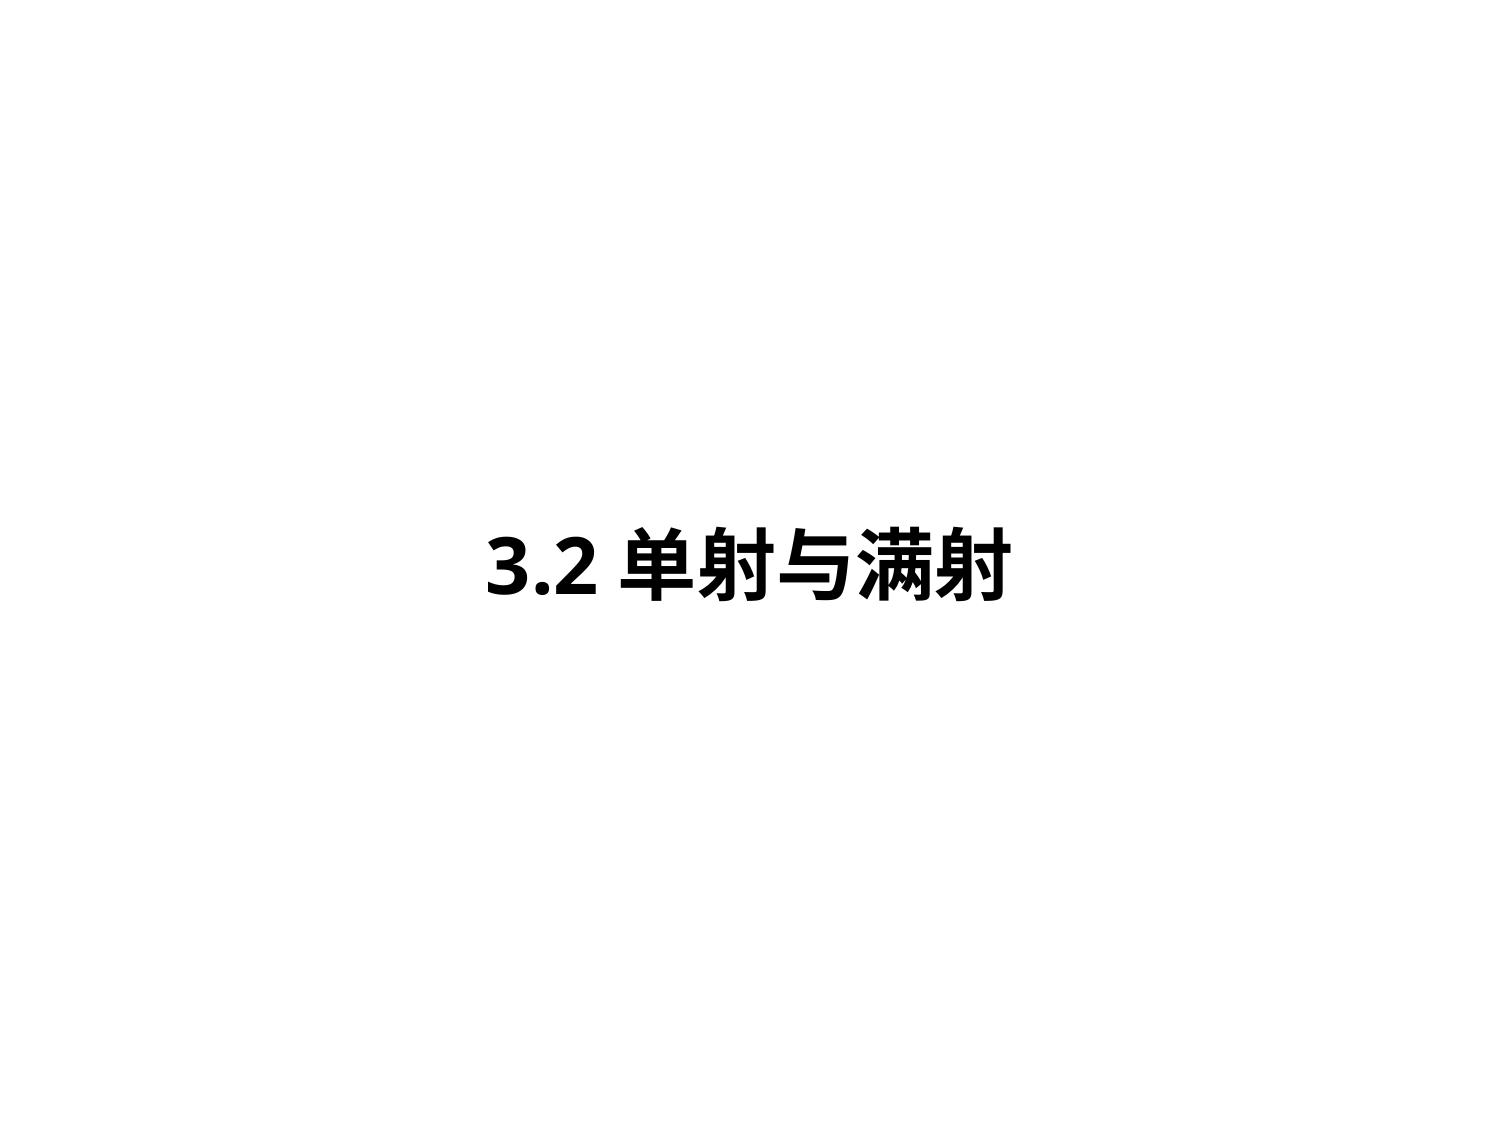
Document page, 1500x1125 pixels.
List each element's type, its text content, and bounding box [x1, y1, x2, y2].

title 3.2单射与满射 [255, 426, 1244, 699]
